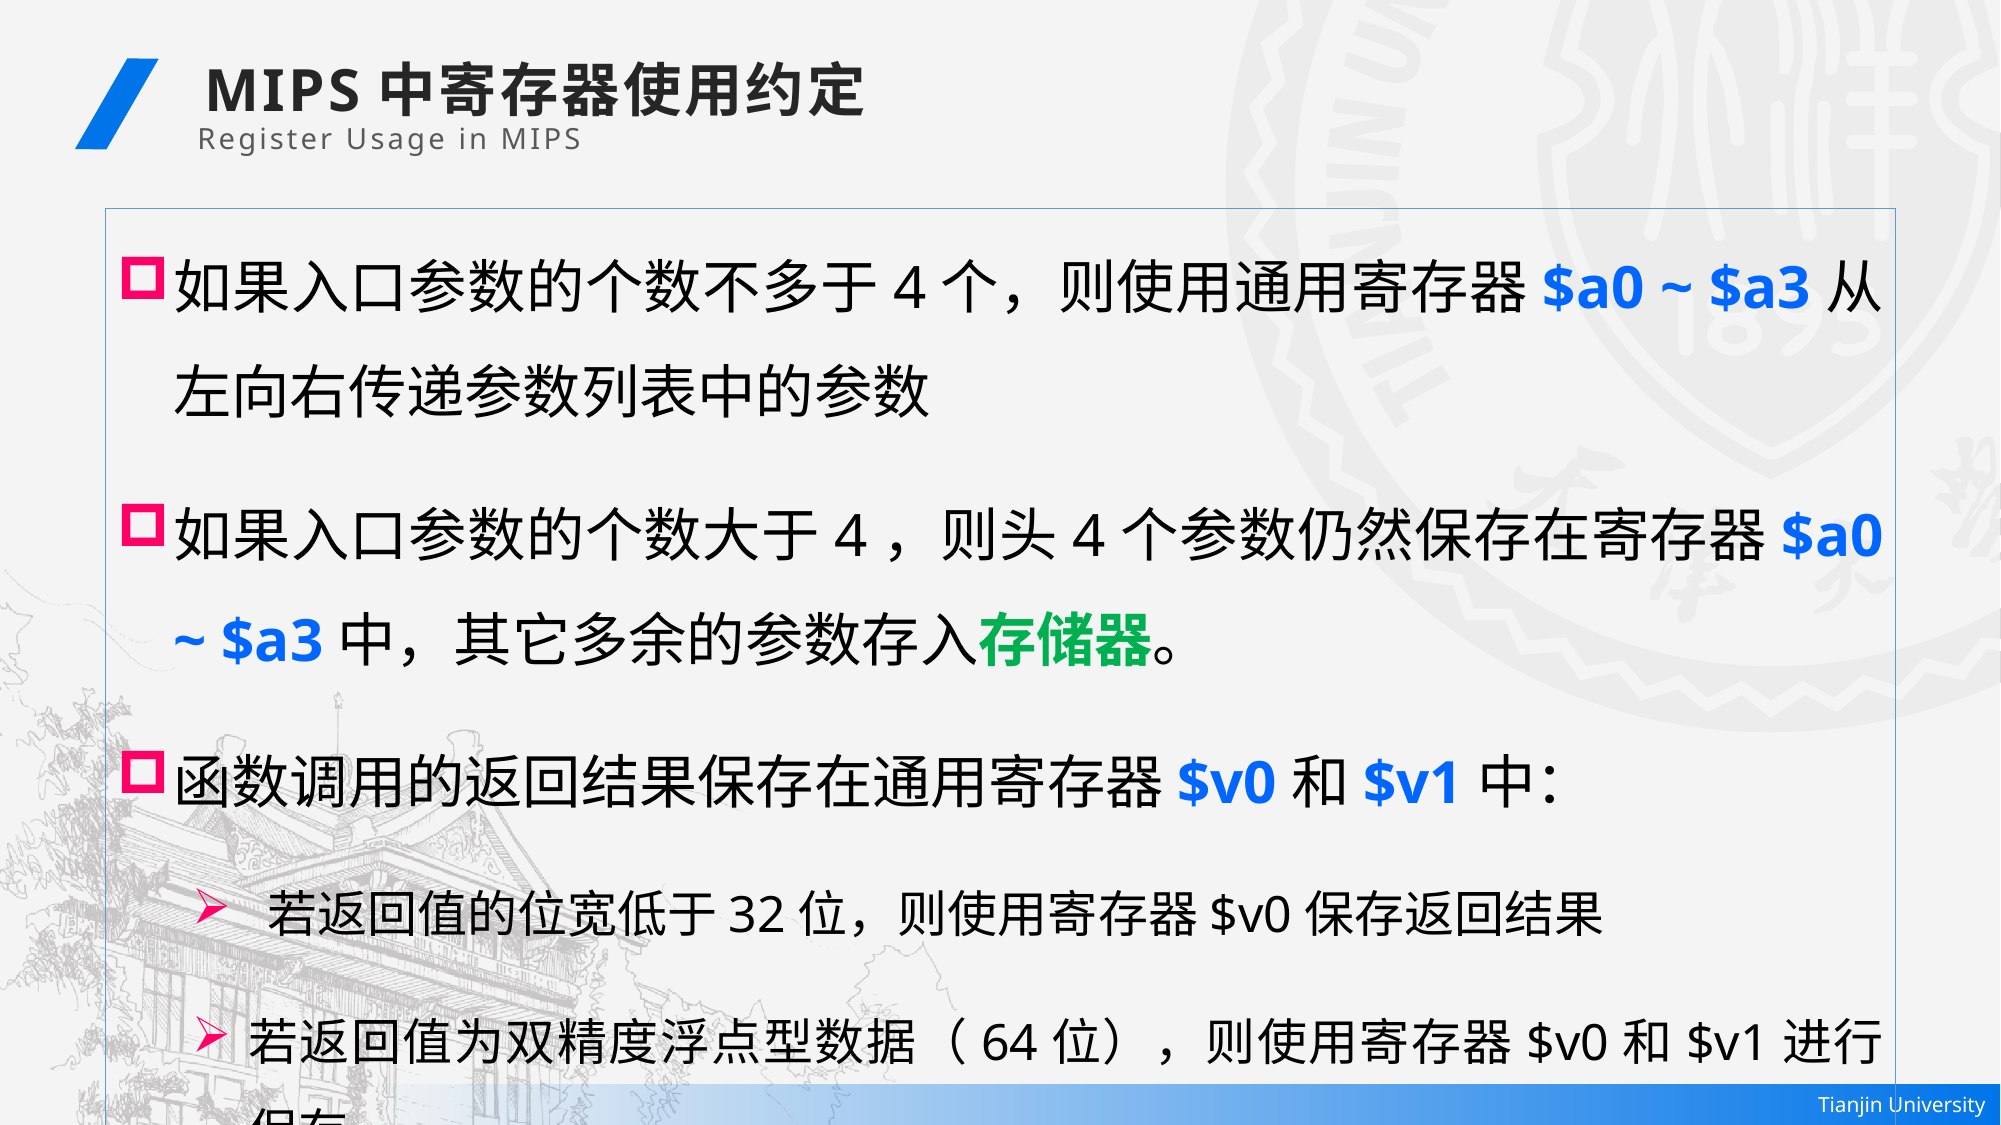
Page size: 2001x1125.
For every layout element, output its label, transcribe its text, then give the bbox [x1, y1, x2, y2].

text_box [74, 105, 100, 150]
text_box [100, 45, 875, 164]
text_box 如果入口参数的个数不多于4个，则使用通用寄存器$a0 ~ $a3从左向右传递参数列表中的参数 如果入口参数的个数大于4，则头4个参数仍然保存在寄存器$a0 ~ $a3中，其它多余的参数存入存储器。 函数调用的返回结果保存在通用寄存器$v0和$v1中： 若返回值的位宽低于32位，则使用寄存器$v0保存返回结果 若返回值为双精度浮点型数据（64位），则使用寄存器$v0和$v1进行保存 [105, 208, 1896, 1125]
